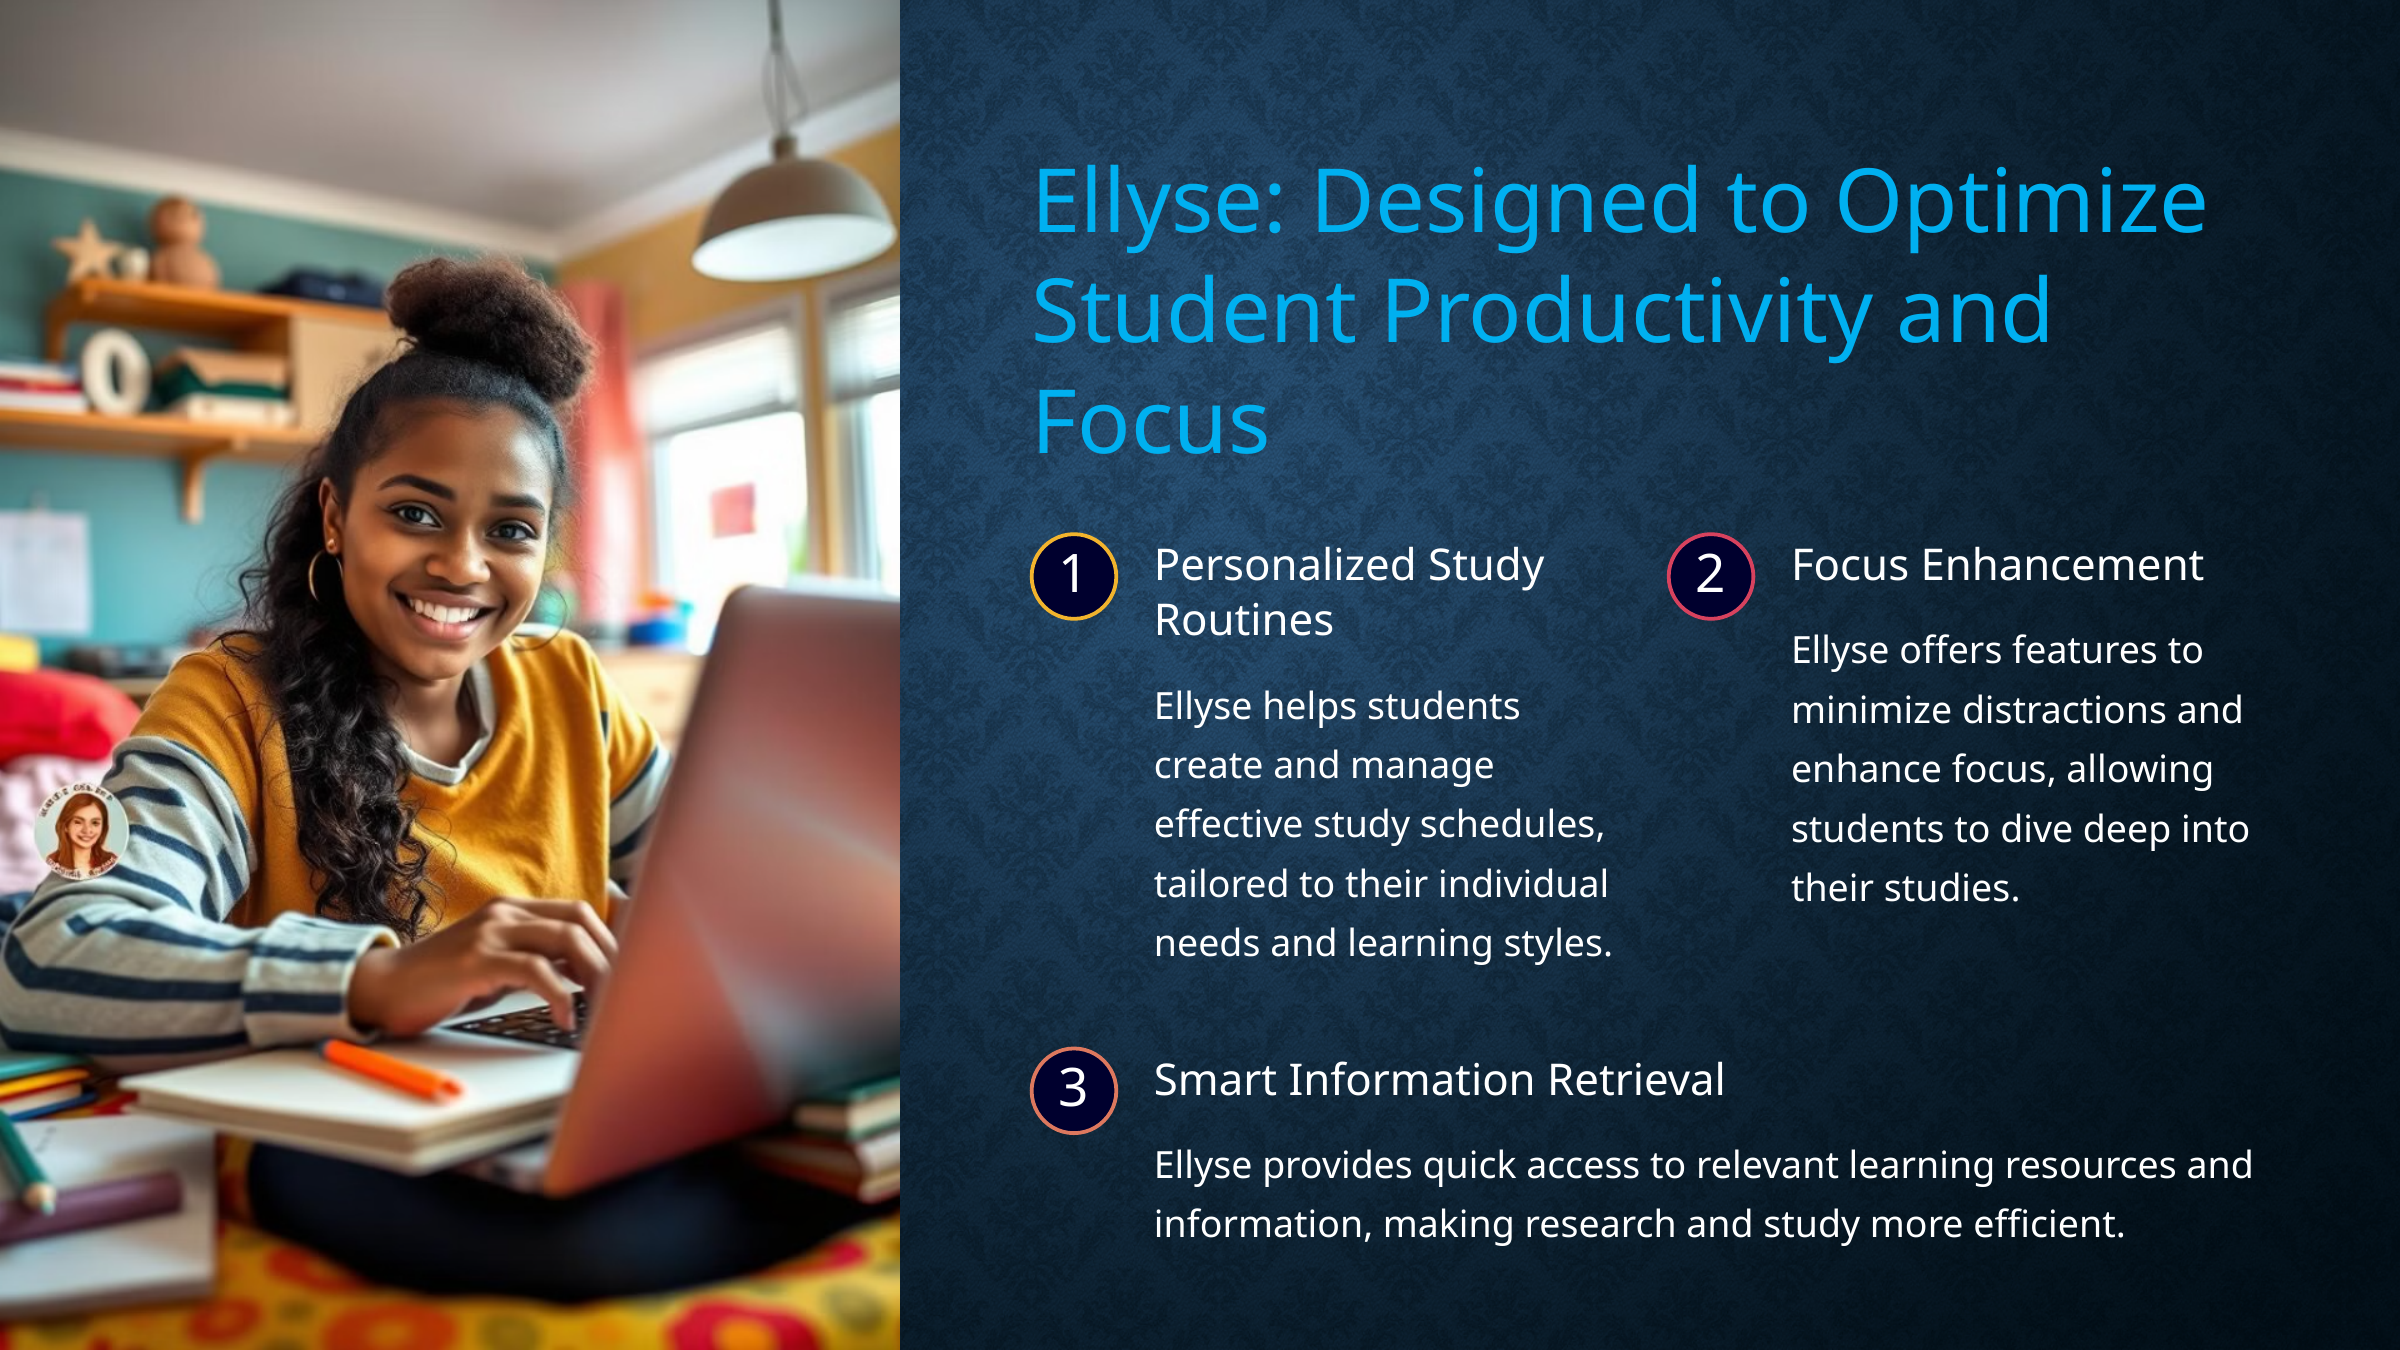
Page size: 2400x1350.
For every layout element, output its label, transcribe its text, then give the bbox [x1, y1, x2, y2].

text_box 2 [1695, 549, 1727, 604]
text_box Ellyse helps students create and manage effective study schedules, tailored to their individual needs and learning styles. [1153, 667, 1632, 969]
text_box Personalized Study Routines [1153, 534, 1632, 645]
text_box [1031, 1048, 1117, 1134]
text_box [1668, 534, 1754, 619]
text_box [1031, 534, 1117, 619]
text_box Focus Enhancement [1791, 534, 2234, 590]
text_box Ellyse provides quick access to relevant learning resources and information, making research and study more efficient. [1153, 1126, 2269, 1247]
text_box Smart Information Retrieval [1153, 1048, 1715, 1104]
picture [0, 0, 901, 1350]
text_box Ellyse: Designed to Optimize Student Productivity and Focus [1031, 139, 2269, 374]
text_box 1 [1058, 549, 1090, 604]
text_box Ellyse offers features to minimize distractions and enhance focus, allowing students to dive deep into their studies. [1791, 612, 2269, 914]
text_box 3 [1058, 1064, 1090, 1118]
